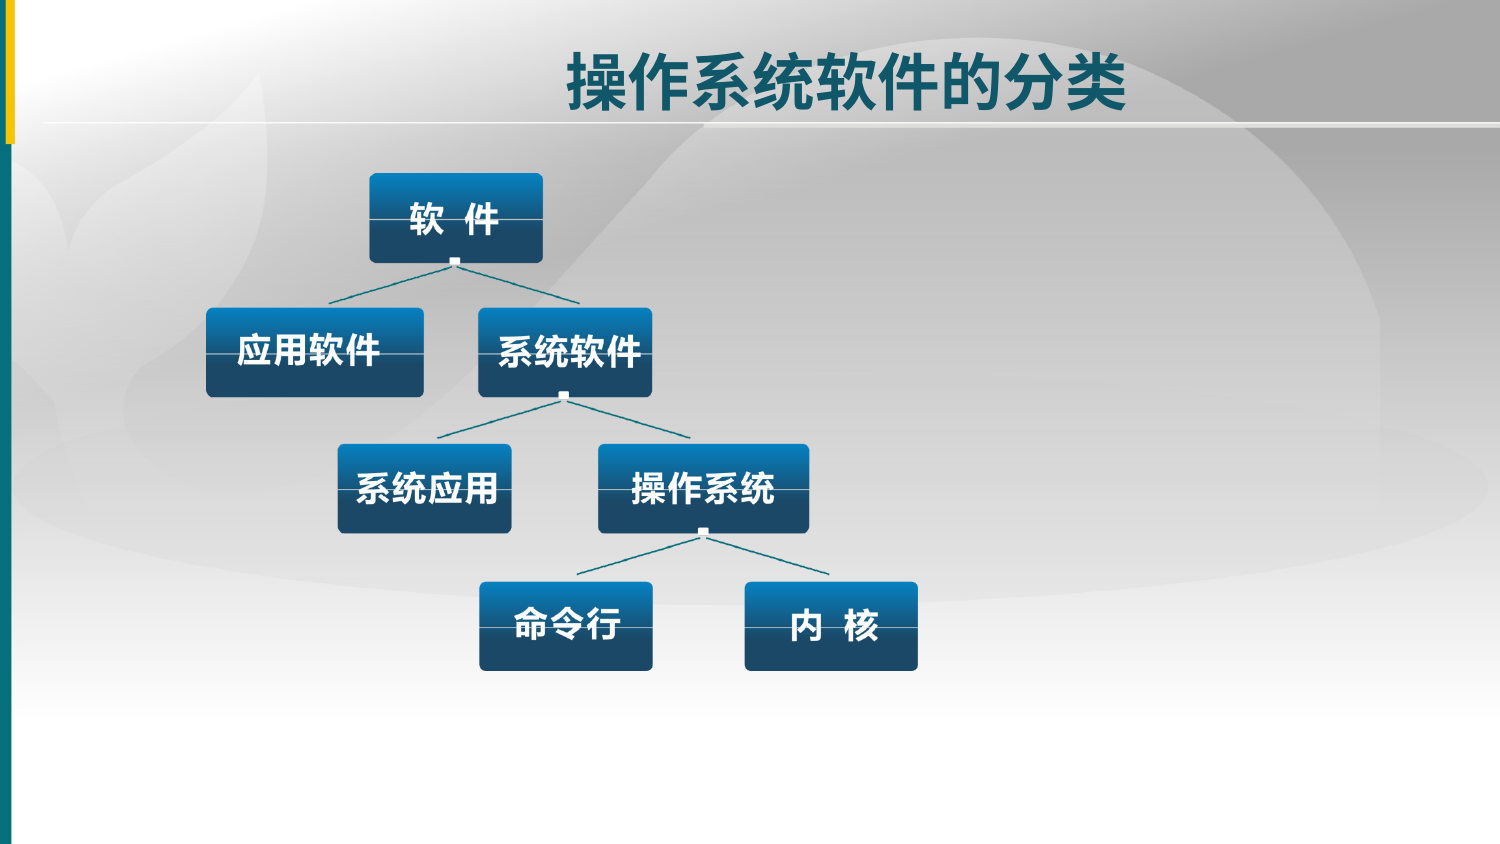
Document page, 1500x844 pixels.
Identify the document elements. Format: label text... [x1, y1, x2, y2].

text_box 操作系统软件的分类 [550, 35, 1152, 125]
picture [0, 0, 1500, 844]
